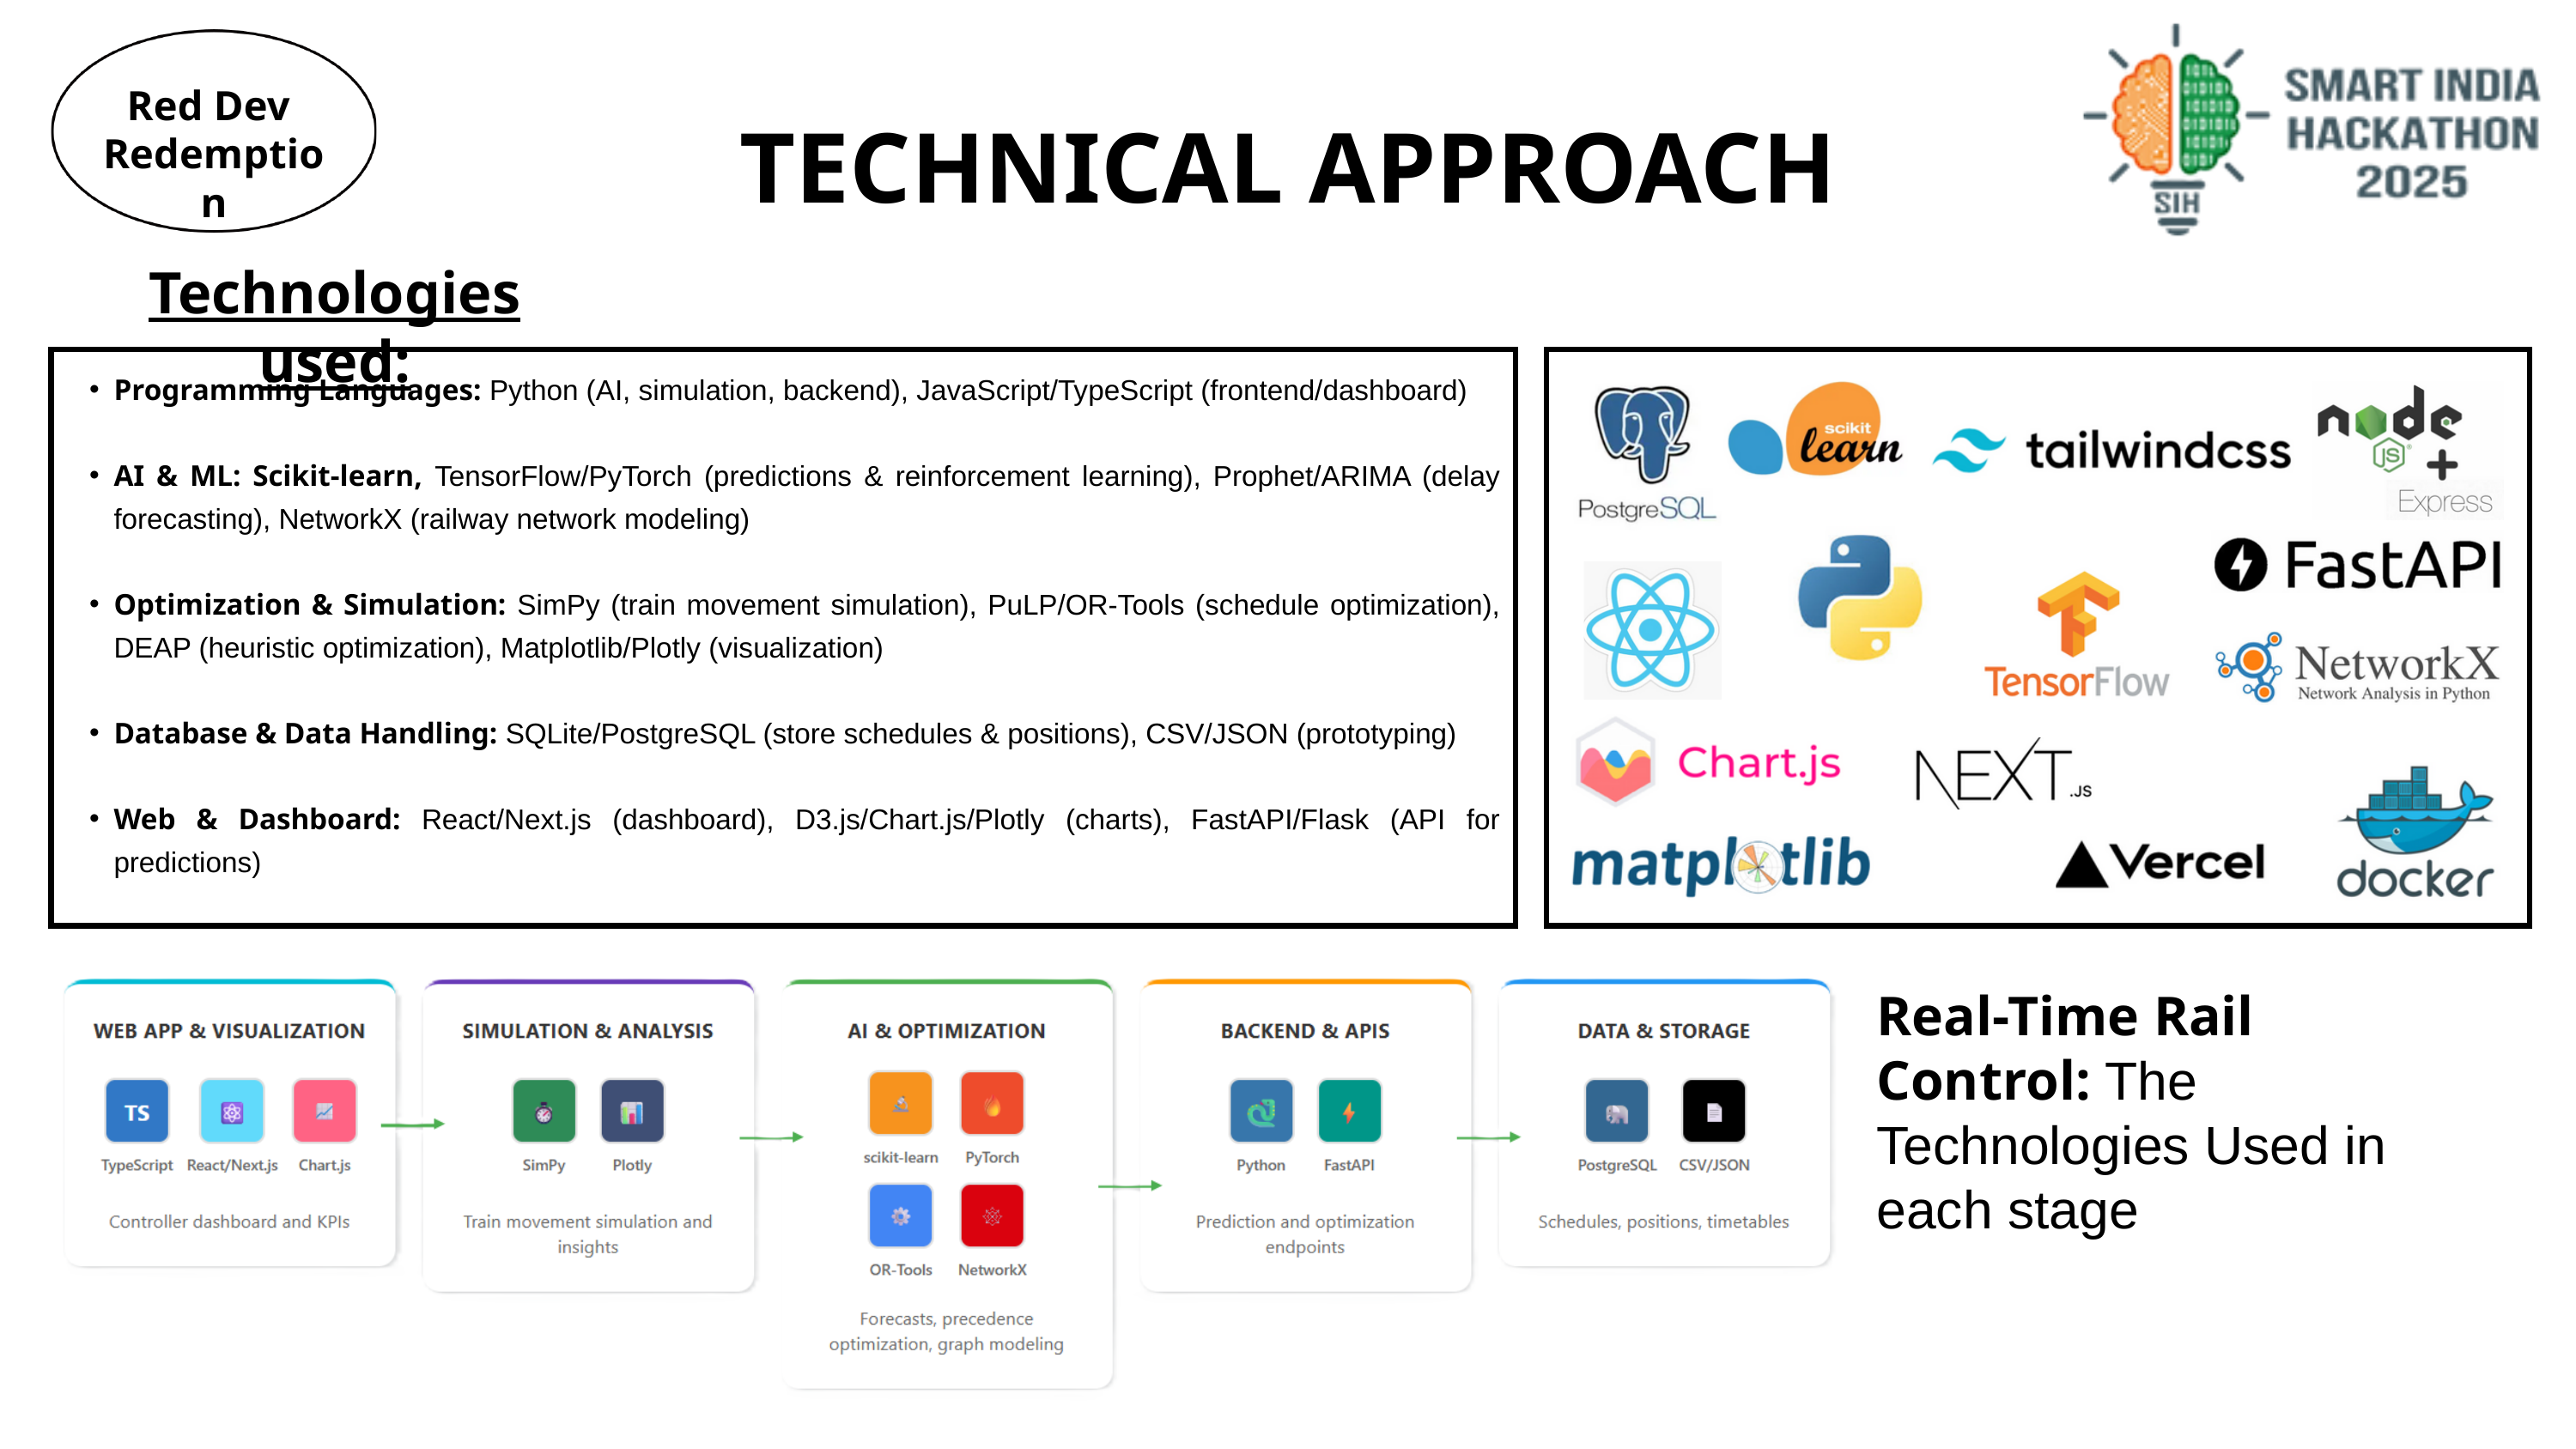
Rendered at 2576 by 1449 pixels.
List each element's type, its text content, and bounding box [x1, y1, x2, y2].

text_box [128, 49, 2448, 292]
text_box Real-Time Rail Control: The Technologies Used in each stage [1876, 982, 2479, 1305]
text_box [29, 951, 1860, 1410]
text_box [2079, 11, 2547, 250]
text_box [1546, 349, 2530, 926]
text_box Technologies used: [65, 256, 604, 349]
text_box Red Dev Redemption [96, 80, 125, 226]
text_box [51, 29, 377, 233]
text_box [51, 349, 1516, 926]
